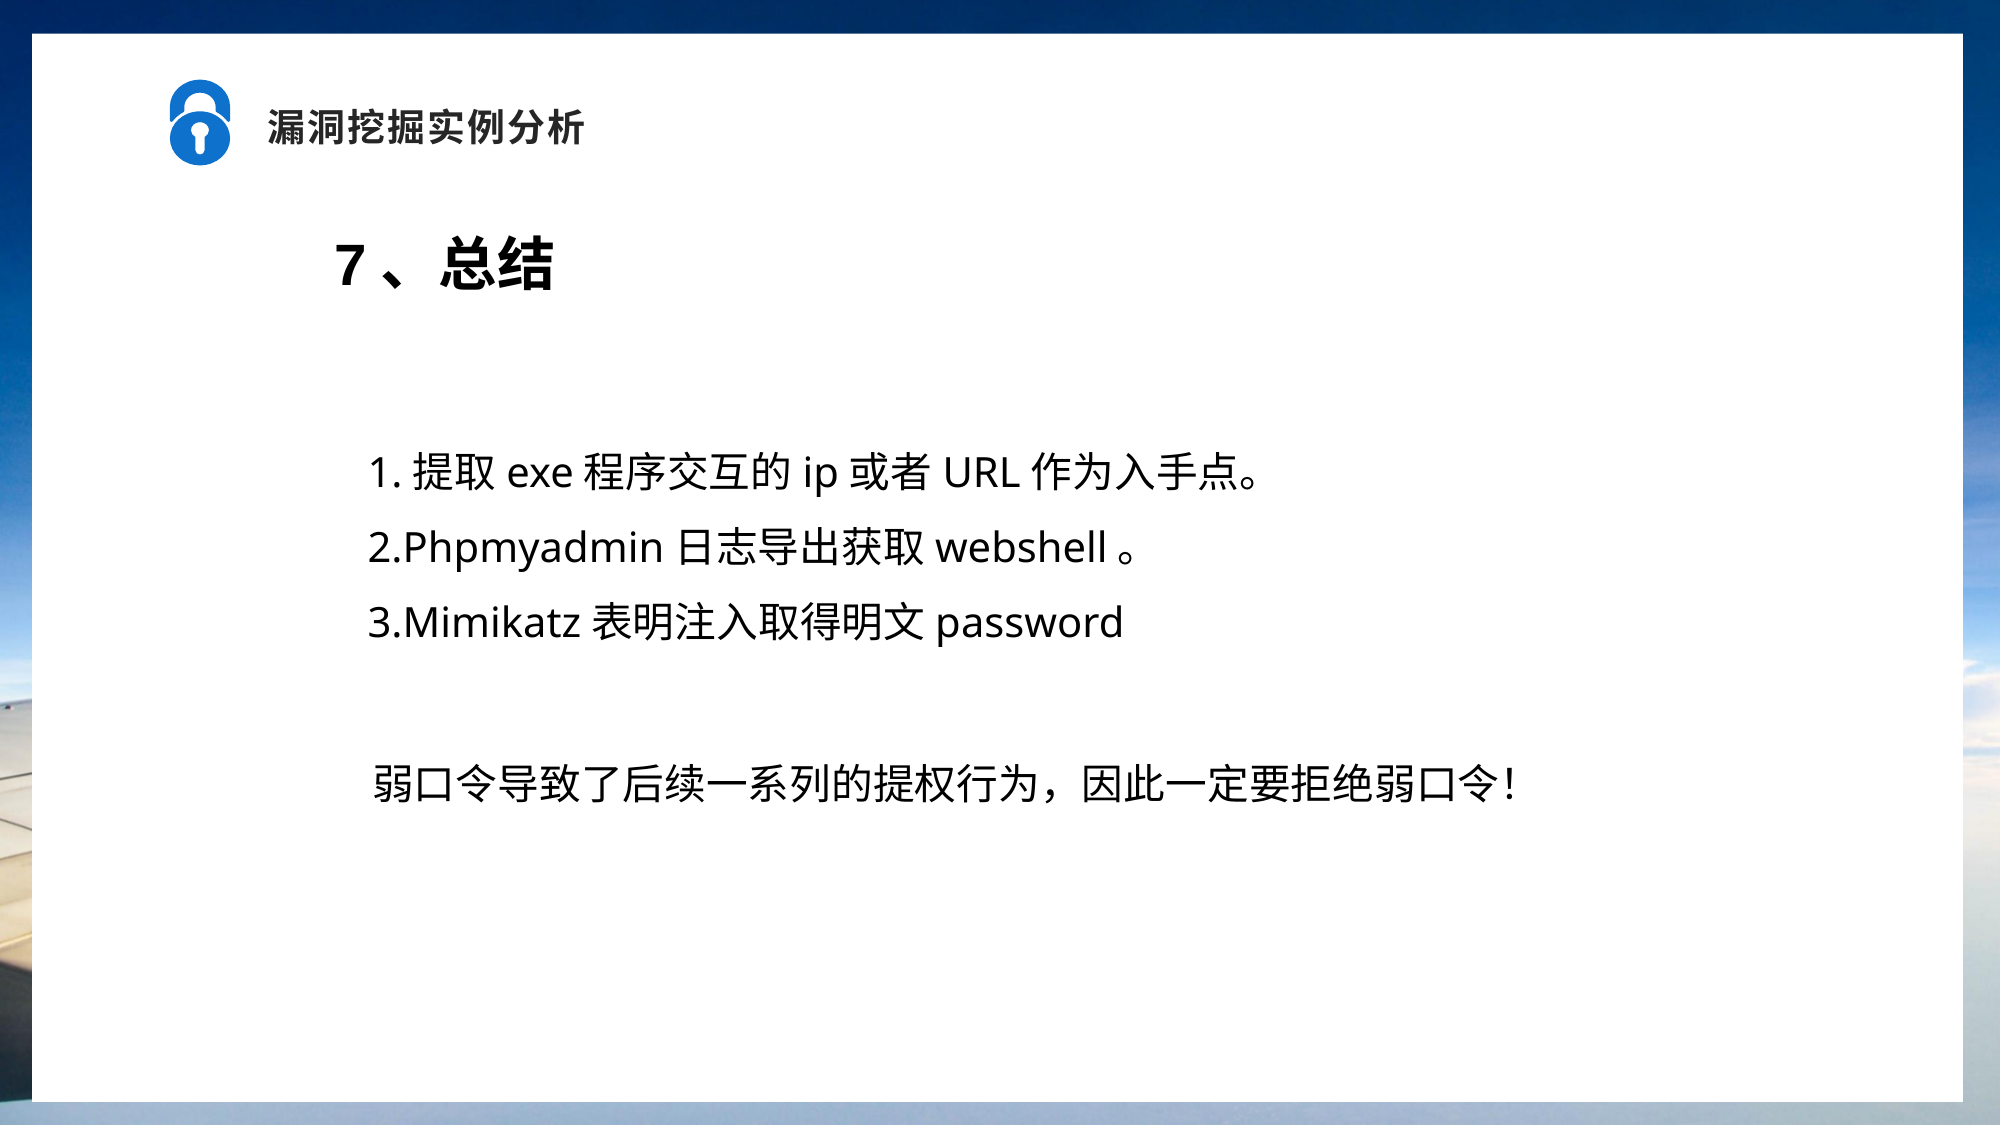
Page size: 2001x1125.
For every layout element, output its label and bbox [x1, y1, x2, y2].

text_box [169, 79, 231, 166]
picture [0, 0, 2000, 1125]
